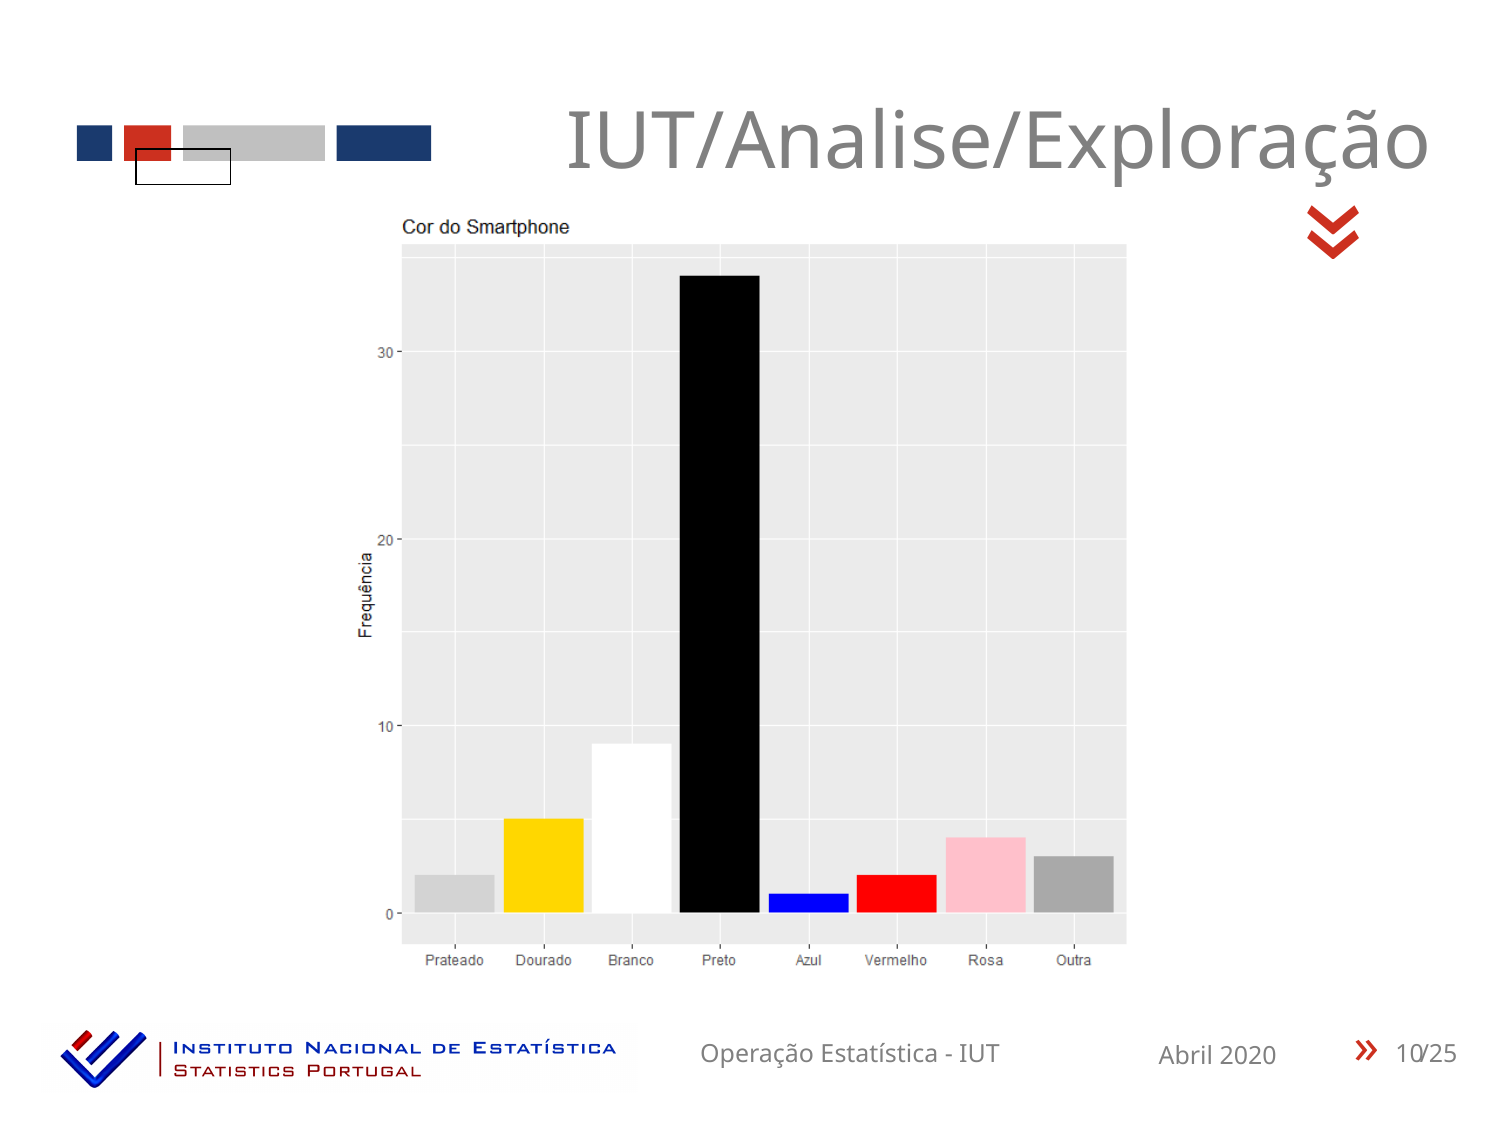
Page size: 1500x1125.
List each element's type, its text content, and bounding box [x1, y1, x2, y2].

picture [41, 1023, 638, 1093]
text_box IUT/Analise/Exploração [454, 66, 1447, 207]
picture [348, 209, 1137, 998]
text_box 10 [1380, 1029, 1447, 1075]
text_box « [1234, 207, 1400, 280]
